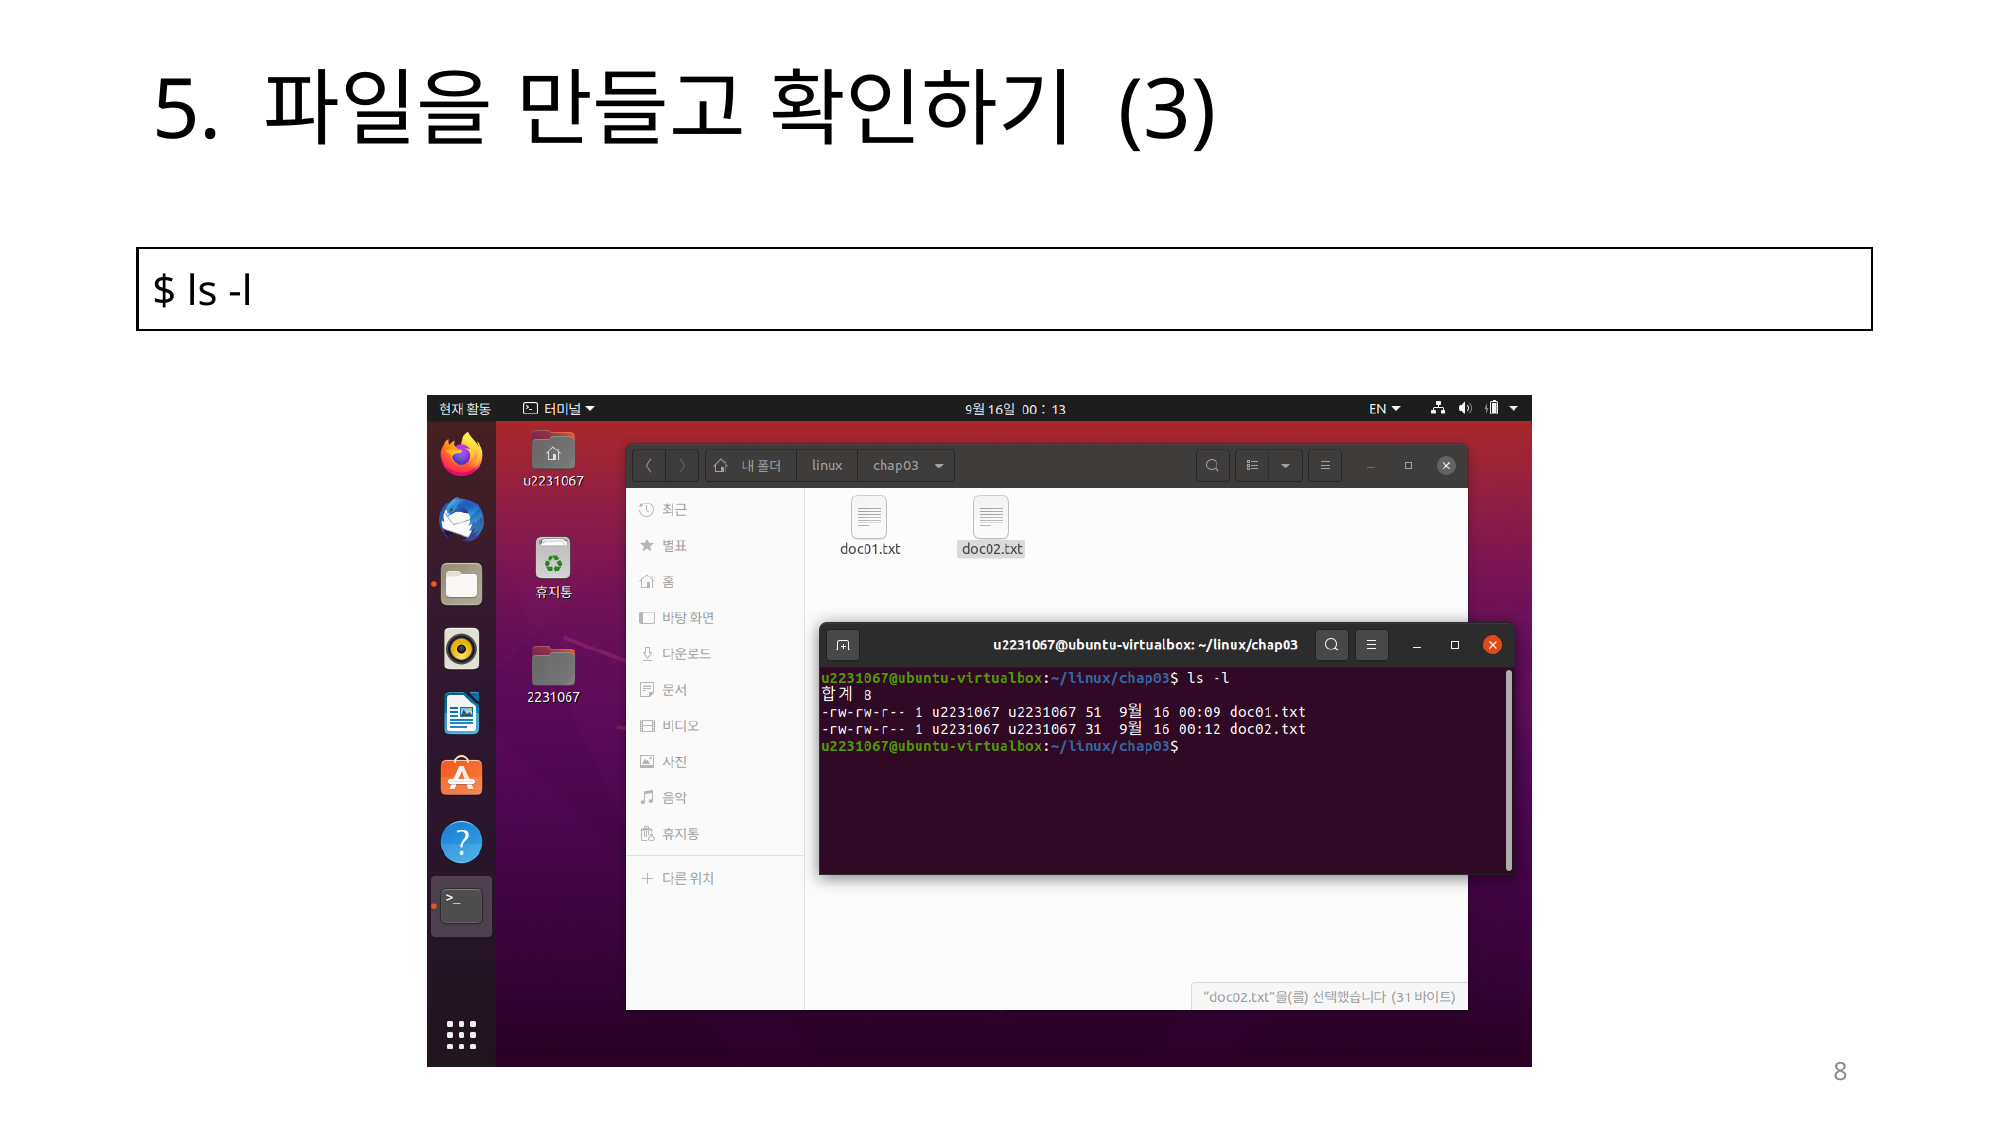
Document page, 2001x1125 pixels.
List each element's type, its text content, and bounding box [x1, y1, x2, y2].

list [427, 395, 1532, 1067]
title 5. 파일을 만들고 확인하기 (3) [137, 41, 1863, 182]
slide_number 8 [1412, 1042, 1863, 1103]
text_box $ ls -l [136, 247, 1873, 331]
